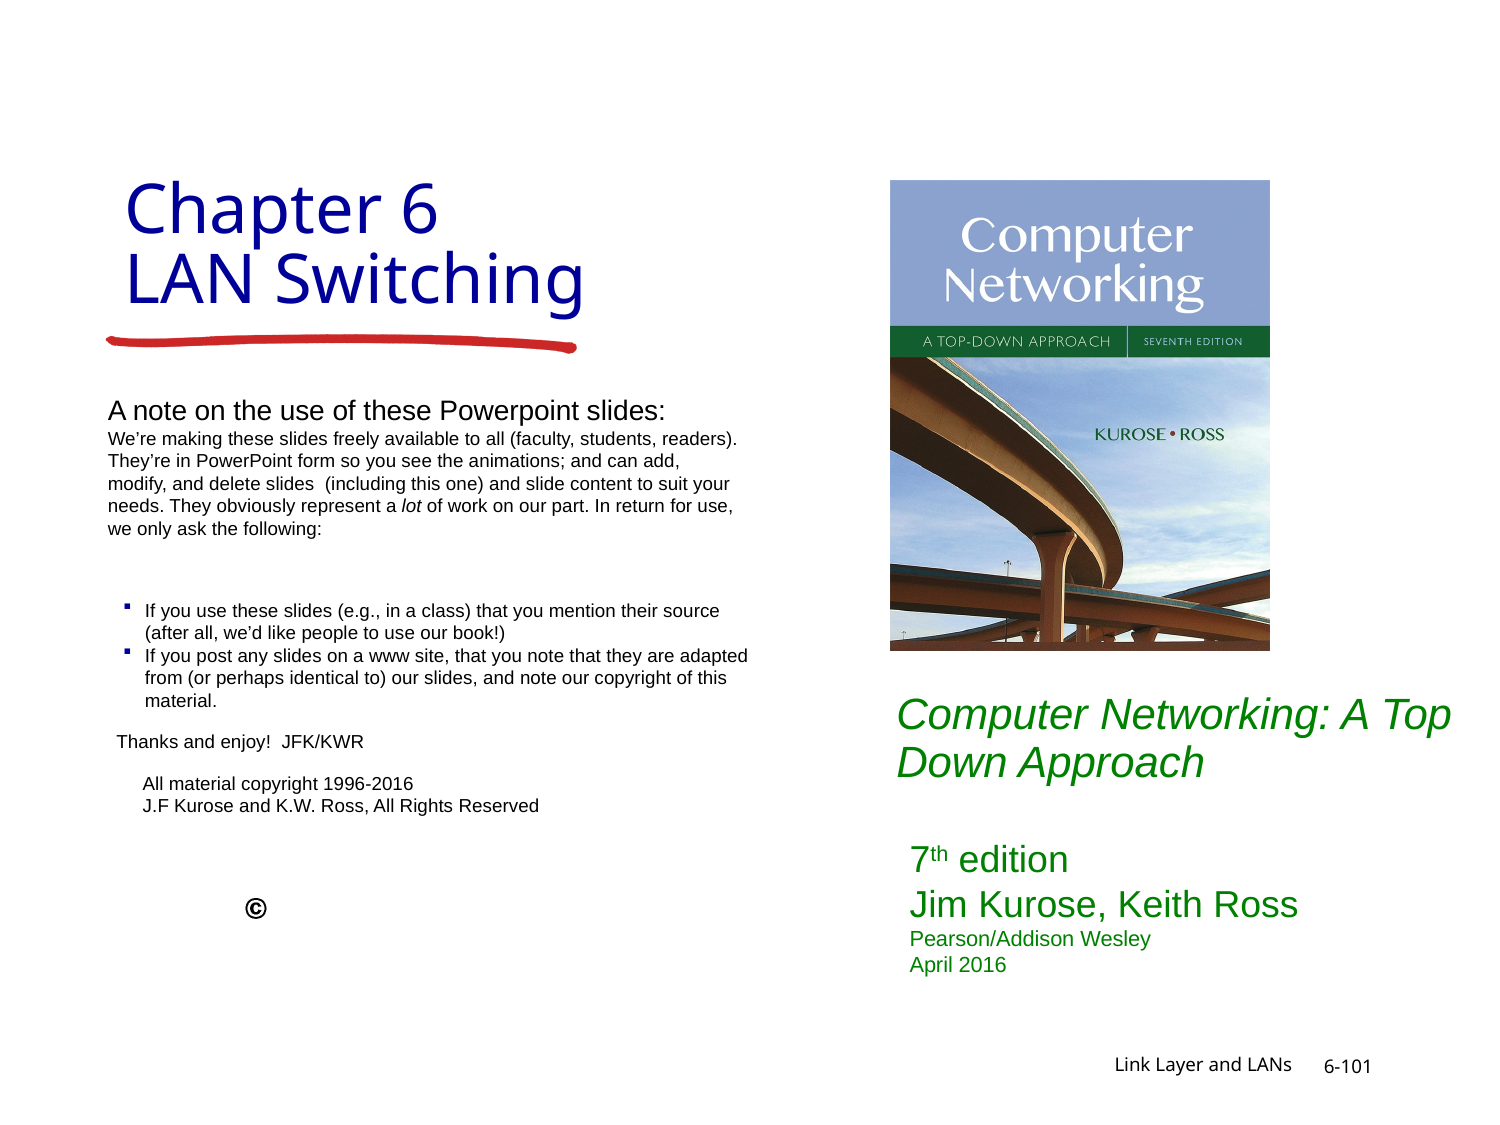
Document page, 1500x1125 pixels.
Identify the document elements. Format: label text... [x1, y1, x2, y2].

text_box A note on the use of these Powerpoint slides: We’re making these slides freely available to all (faculty, students, readers). They’re in PowerPoint form so you see the animations; and can add, modify, and delete slides (including this one) and slide content to suit your needs. They obviously represent a lot of work on our part. In return for use, we only ask the following: [93, 385, 755, 569]
text_box 7th edition Jim Kurose, Keith Ross Pearson/Addison Wesley April 2016 [894, 812, 1476, 1000]
picture [889, 180, 1271, 651]
text_box Chapter 6 LAN Switching [109, 141, 662, 354]
footer Link Layer and LANs [1038, 1045, 1307, 1075]
picture [102, 328, 583, 359]
picture [243, 896, 268, 921]
text_box Computer Networking: A Top Down Approach [881, 586, 1474, 938]
text_box If you use these slides (e.g., in a class) that you mention their source (after all, we’d like people to use our book!) If you post any slides on a www site, that you note that they are adapted from (or perhaps identical to) our slides, and note our copyright of this material. Thanks and enjoy! JFK/KWR All material copyright 1996-2016 J.F Kurose and K.W. Ross, All Rights Reserved [101, 564, 764, 824]
slide_number 6-101 [1309, 1047, 1453, 1089]
